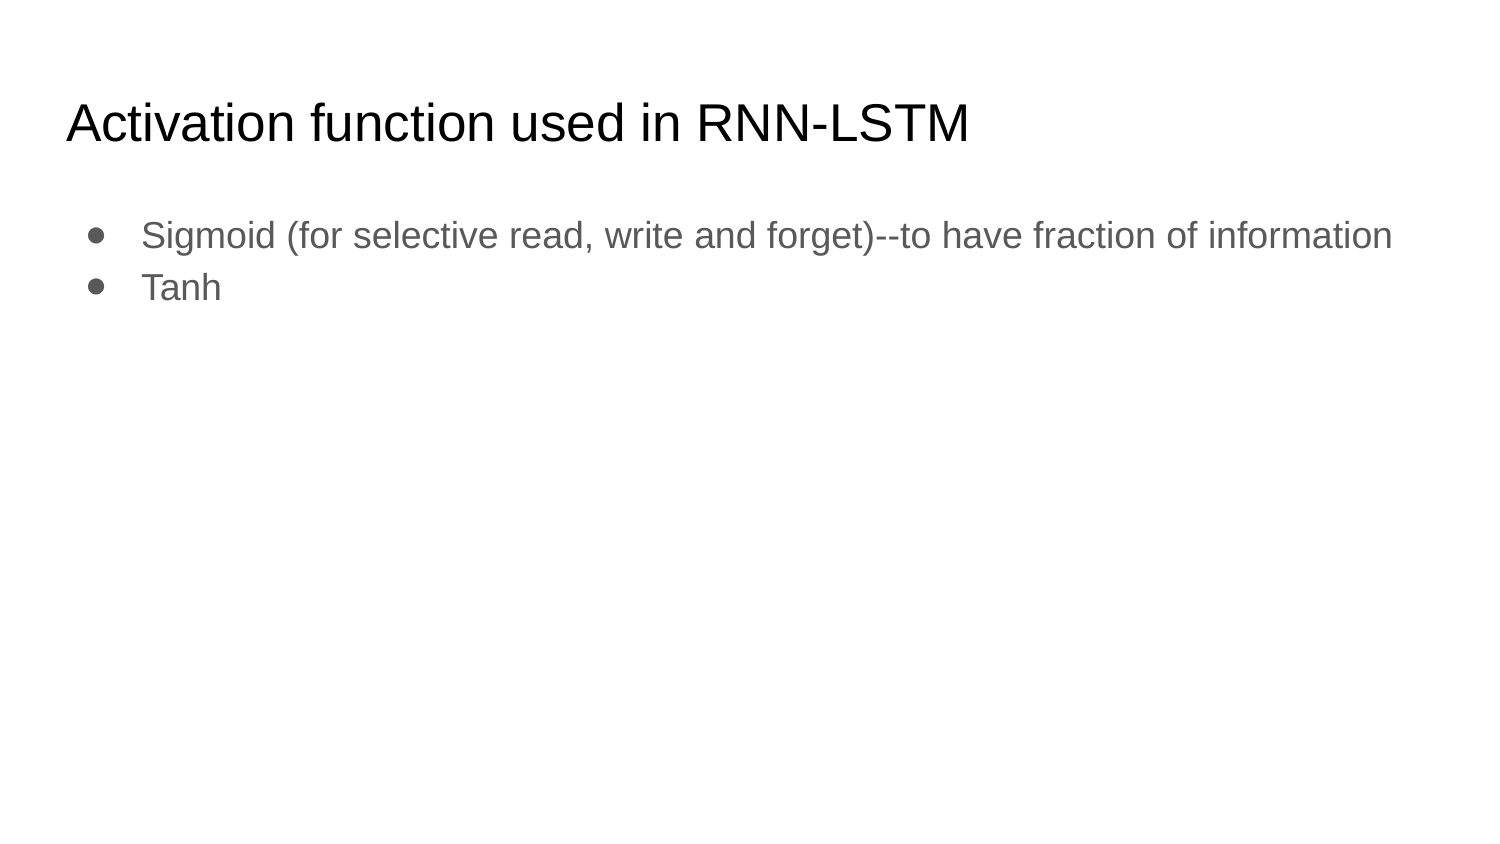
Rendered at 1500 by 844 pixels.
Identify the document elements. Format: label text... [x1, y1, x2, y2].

title Activation function used in RNN-LSTM [51, 72, 1449, 167]
list Sigmoid (for selective read, write and forget)--to have fraction of information Tanh [51, 189, 1449, 750]
